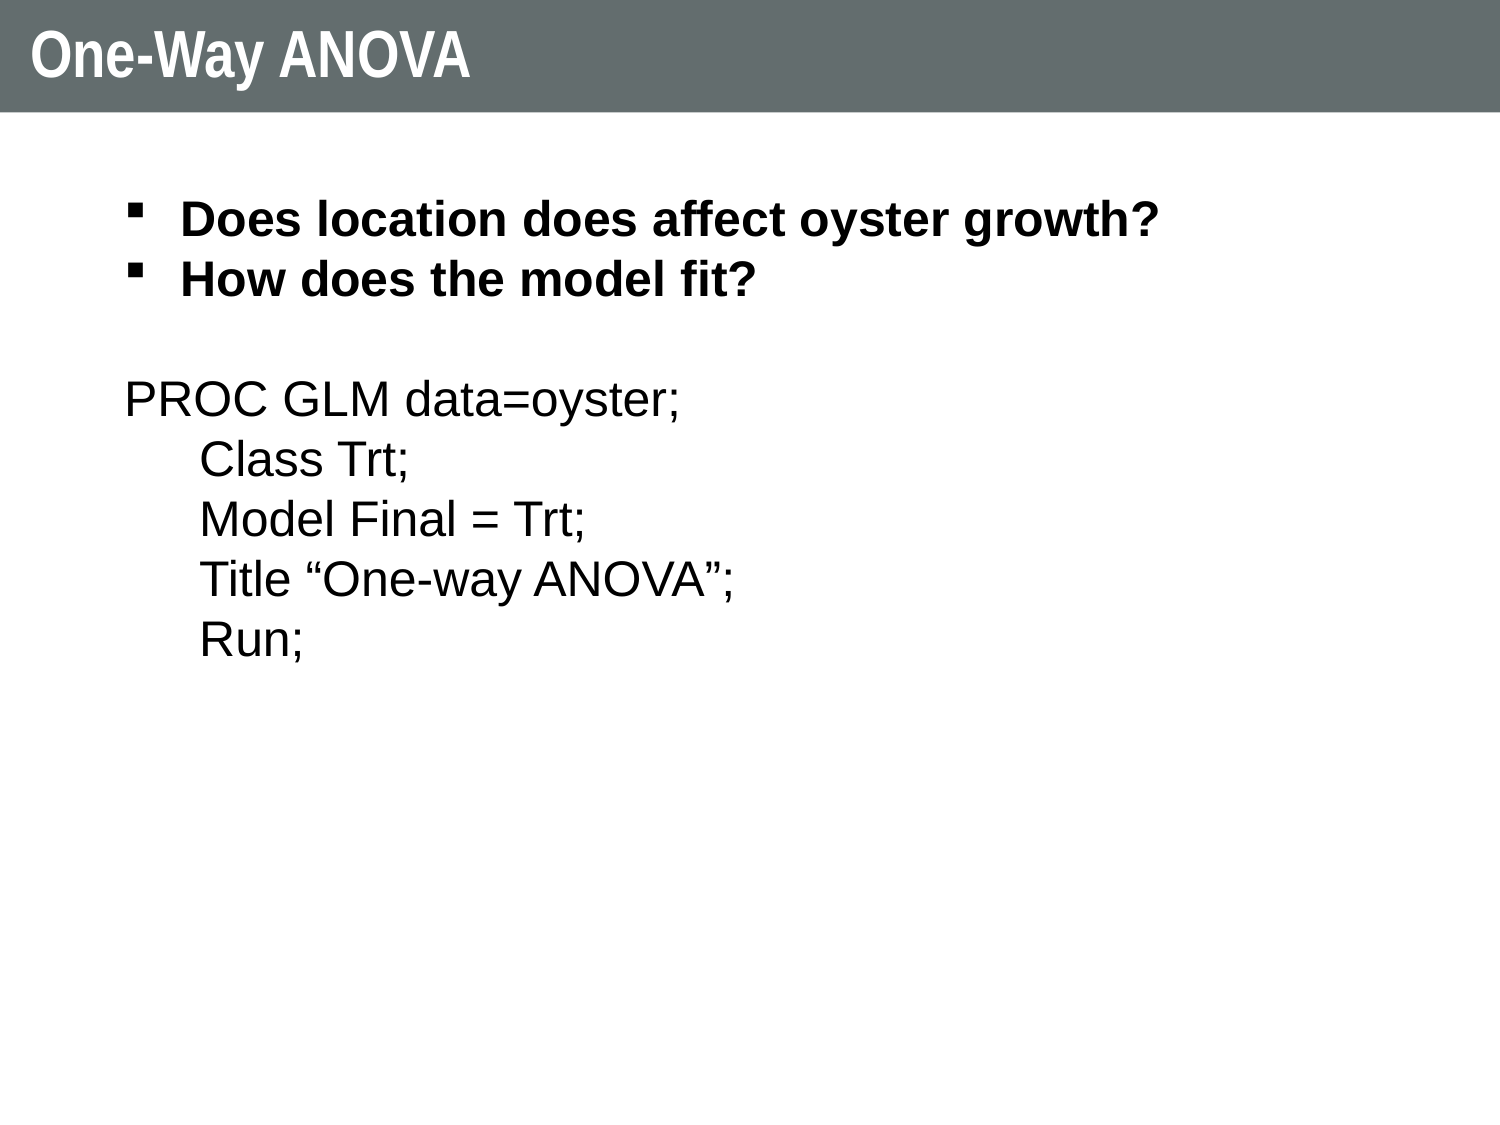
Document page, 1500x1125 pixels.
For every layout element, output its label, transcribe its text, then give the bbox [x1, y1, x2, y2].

text_box Does location does affect oyster growth? How does the model fit? PROC GLM data=oyster; Class Trt; Model Final = Trt; Title “One-way ANOVA”; Run; [109, 179, 1296, 675]
title One-Way ANOVA [0, 0, 1500, 117]
